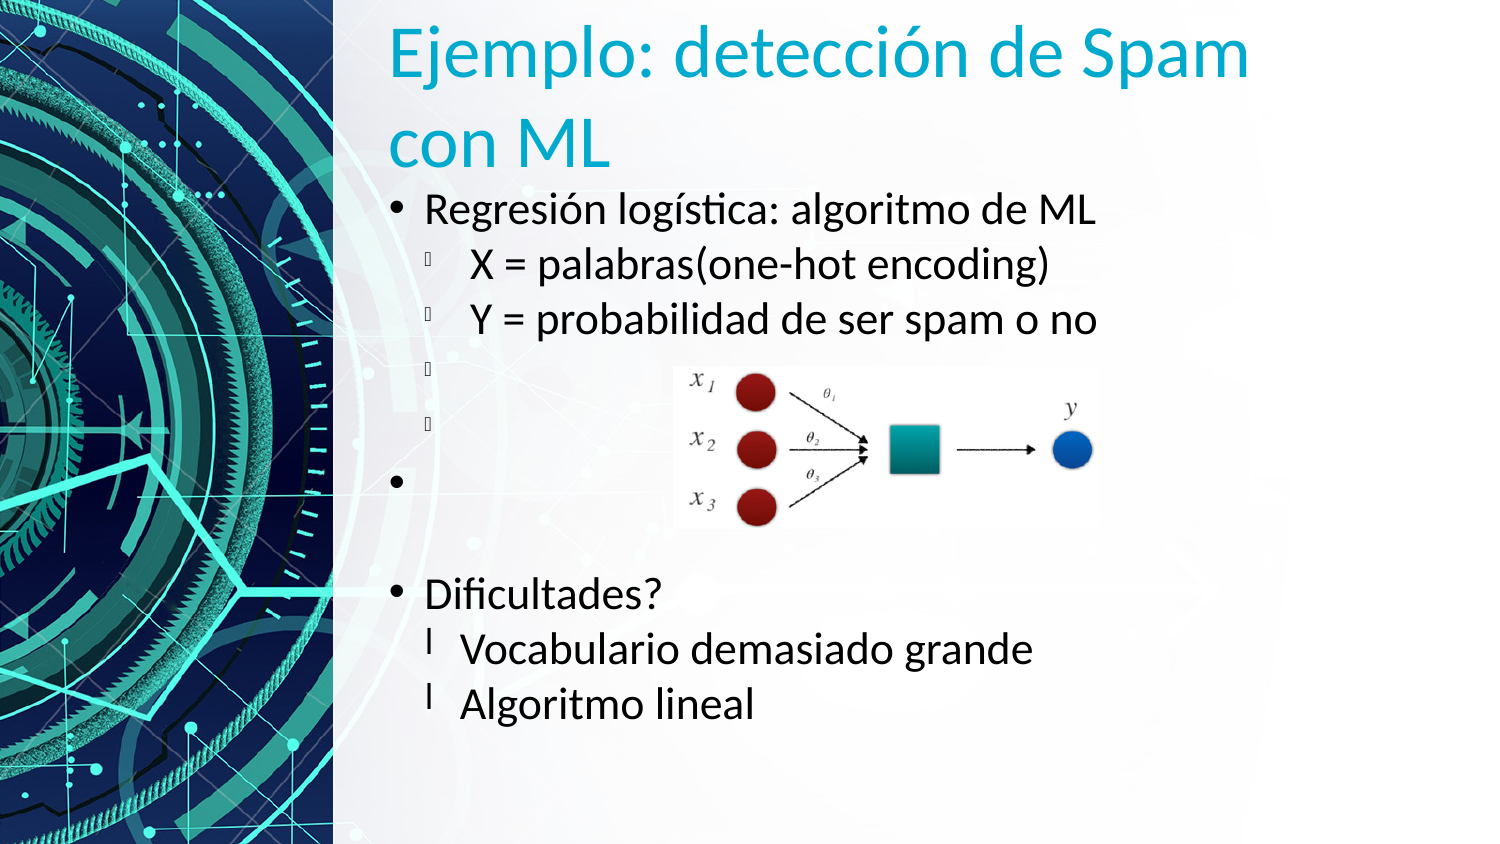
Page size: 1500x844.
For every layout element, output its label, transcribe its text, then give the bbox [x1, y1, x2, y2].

picture [0, 0, 1500, 844]
text_box Regresión logística: algoritmo de ML X = palabras(one-hot encoding) Y = probabilidad de ser spam o no Dificultades? Vocabulario demasiado grande Algoritmo lineal [374, 171, 1376, 773]
text_box Ejemplo: detección de Spam con ML [374, 46, 1376, 140]
